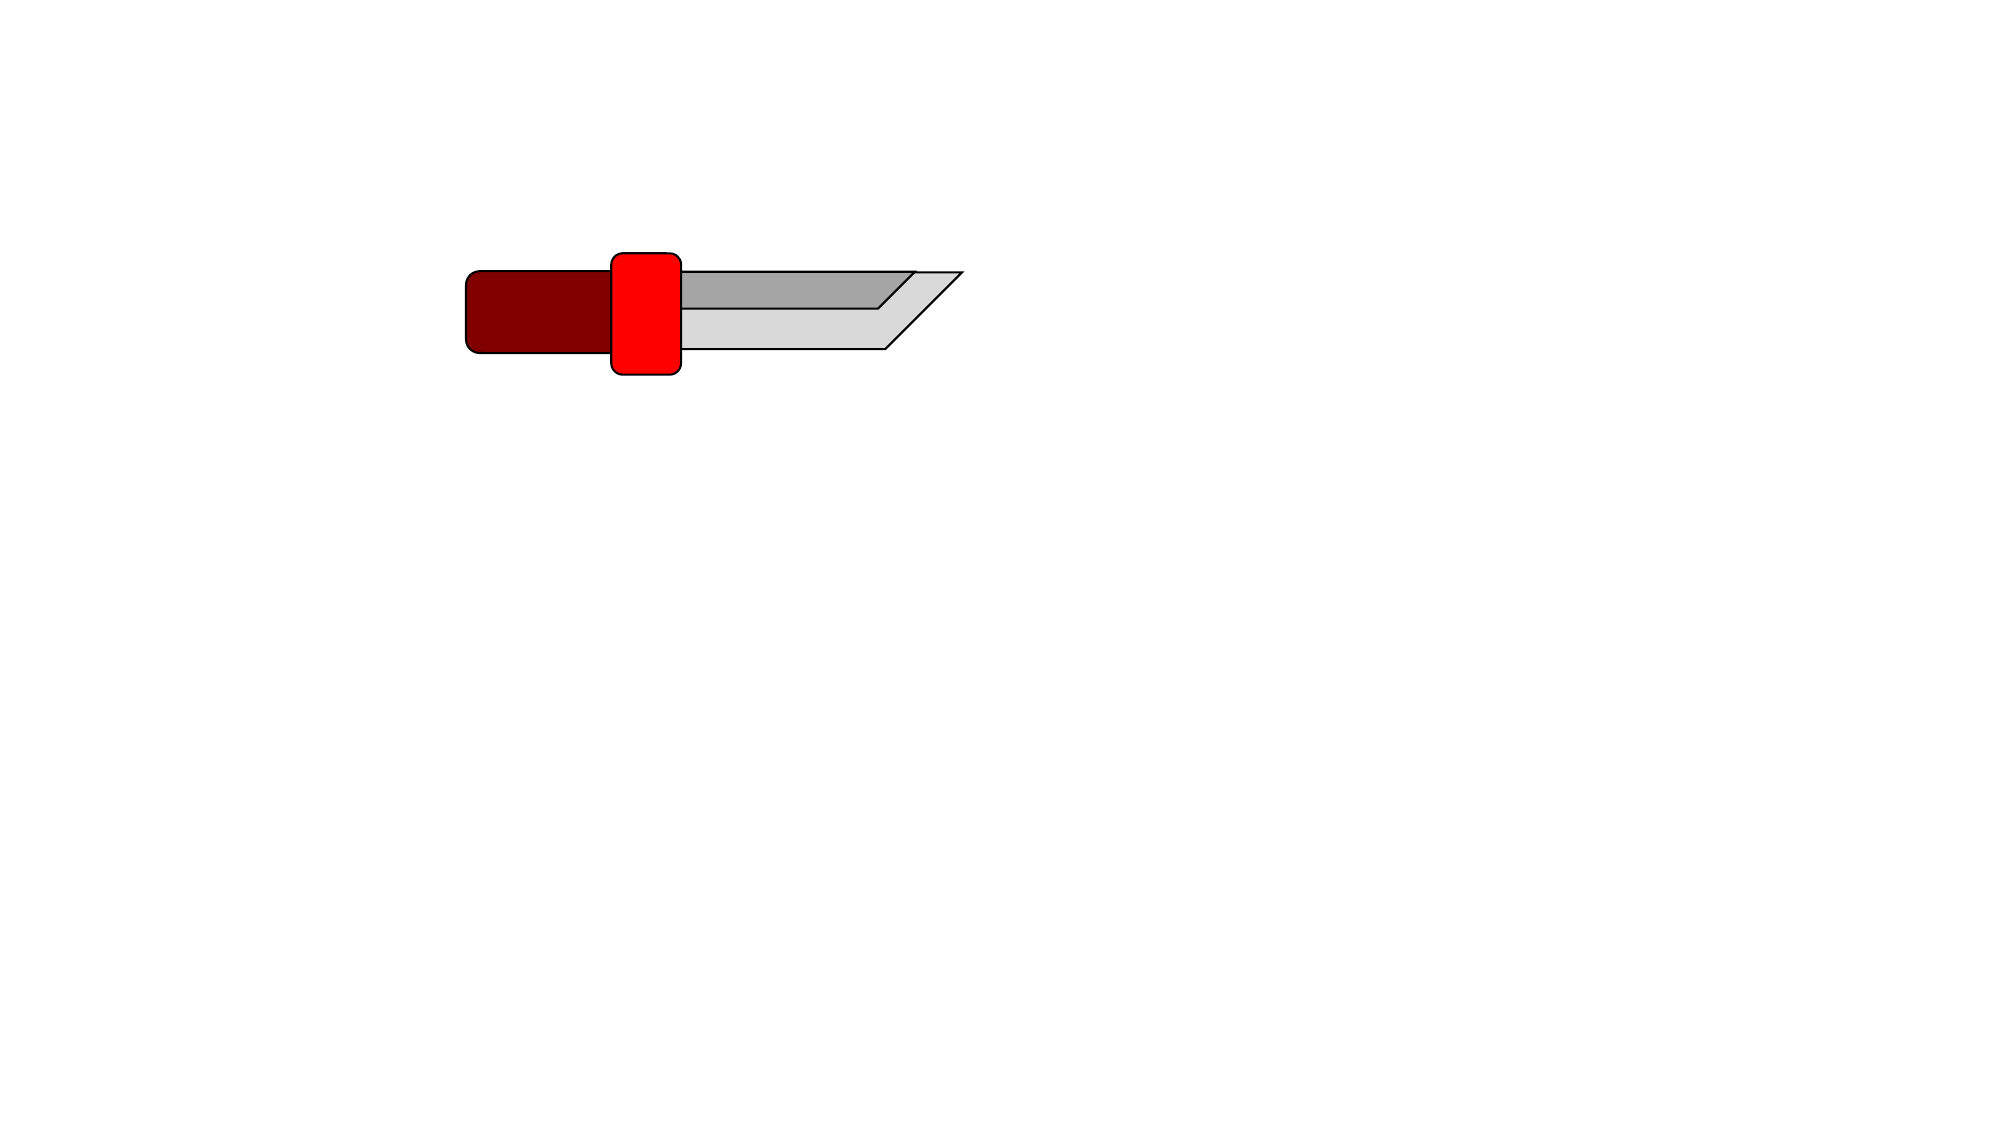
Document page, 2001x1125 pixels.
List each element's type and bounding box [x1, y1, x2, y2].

text_box [466, 106, 894, 438]
